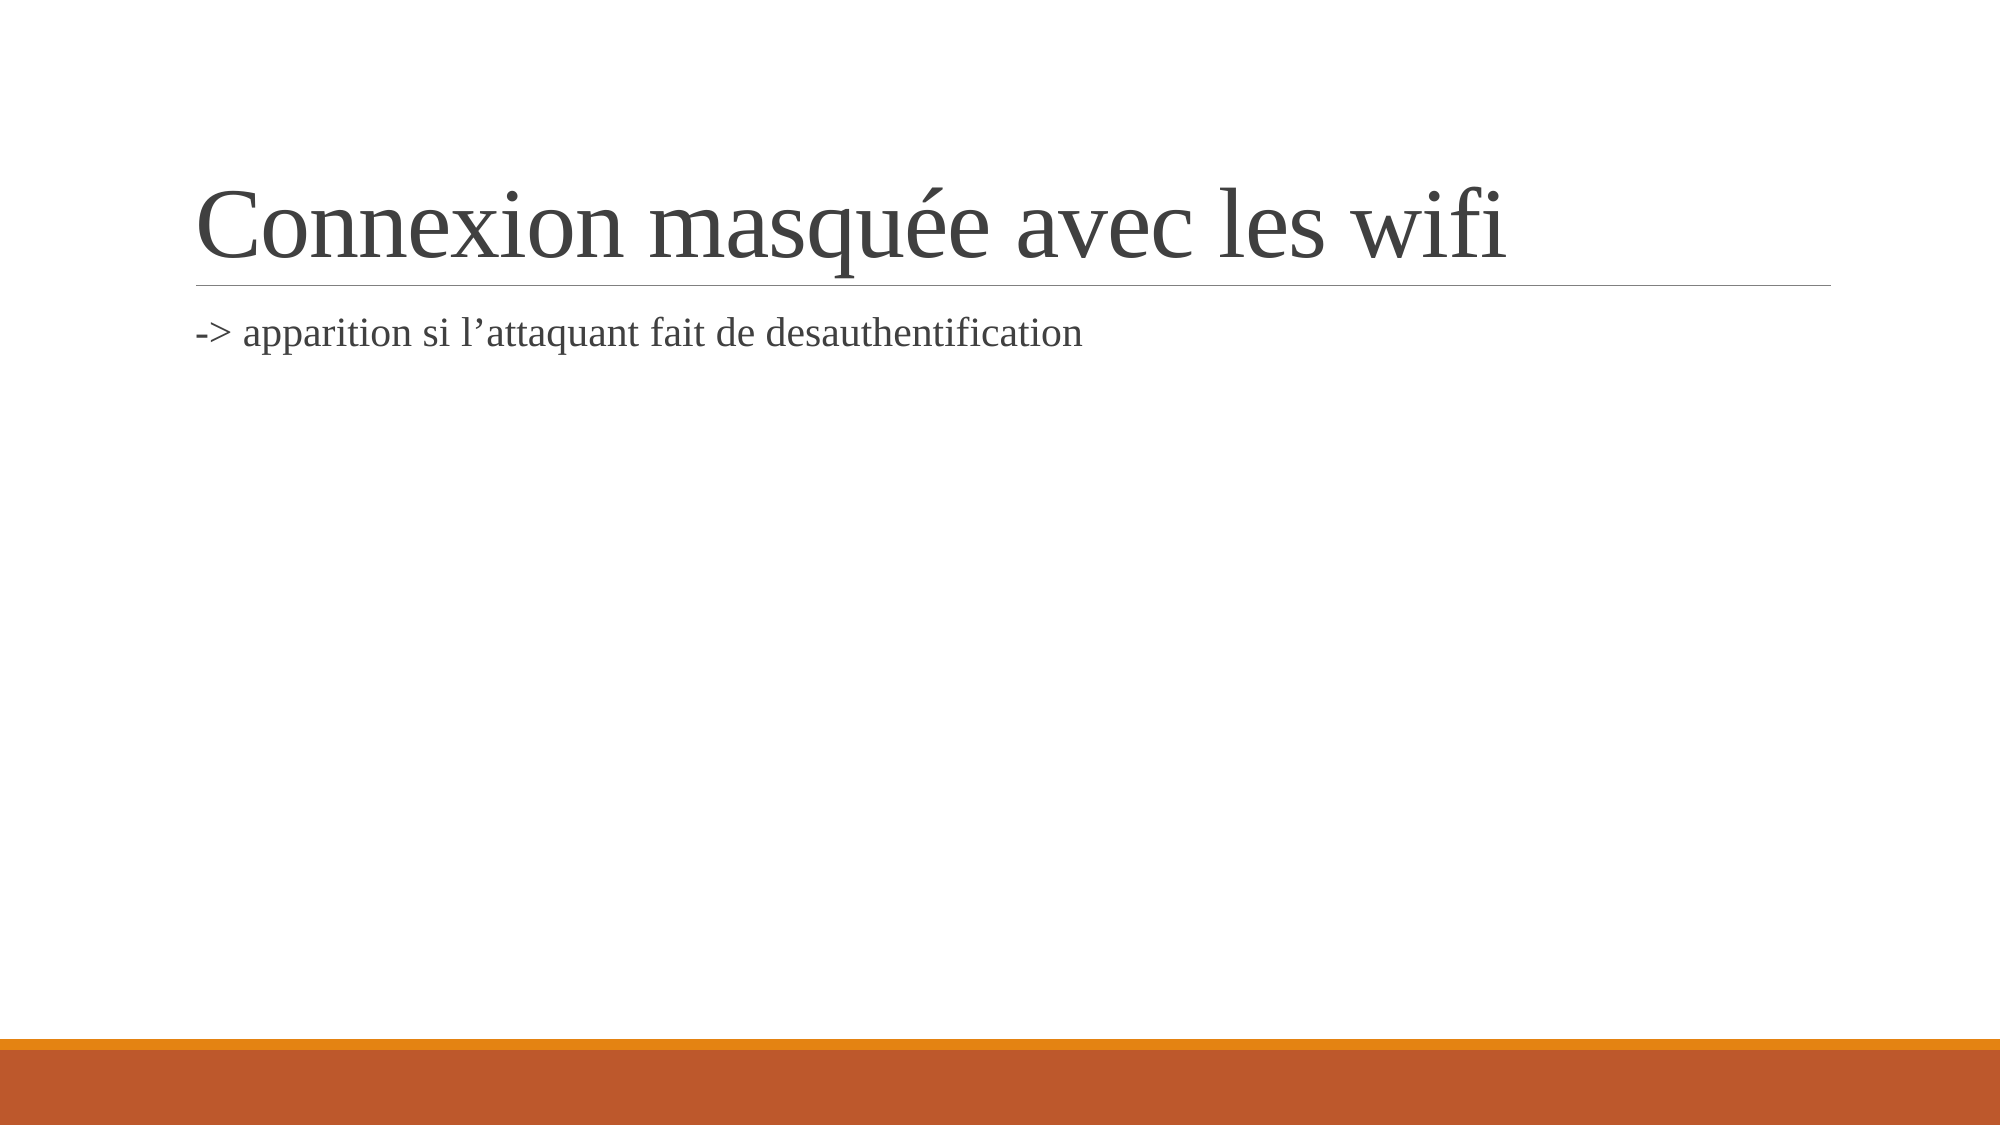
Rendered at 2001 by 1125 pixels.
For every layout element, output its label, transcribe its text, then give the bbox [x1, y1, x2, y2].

title Connexion masquée avec les wifi [180, 47, 1830, 285]
list -> apparition si l’attaquant fait de desauthentification [180, 302, 1830, 963]
